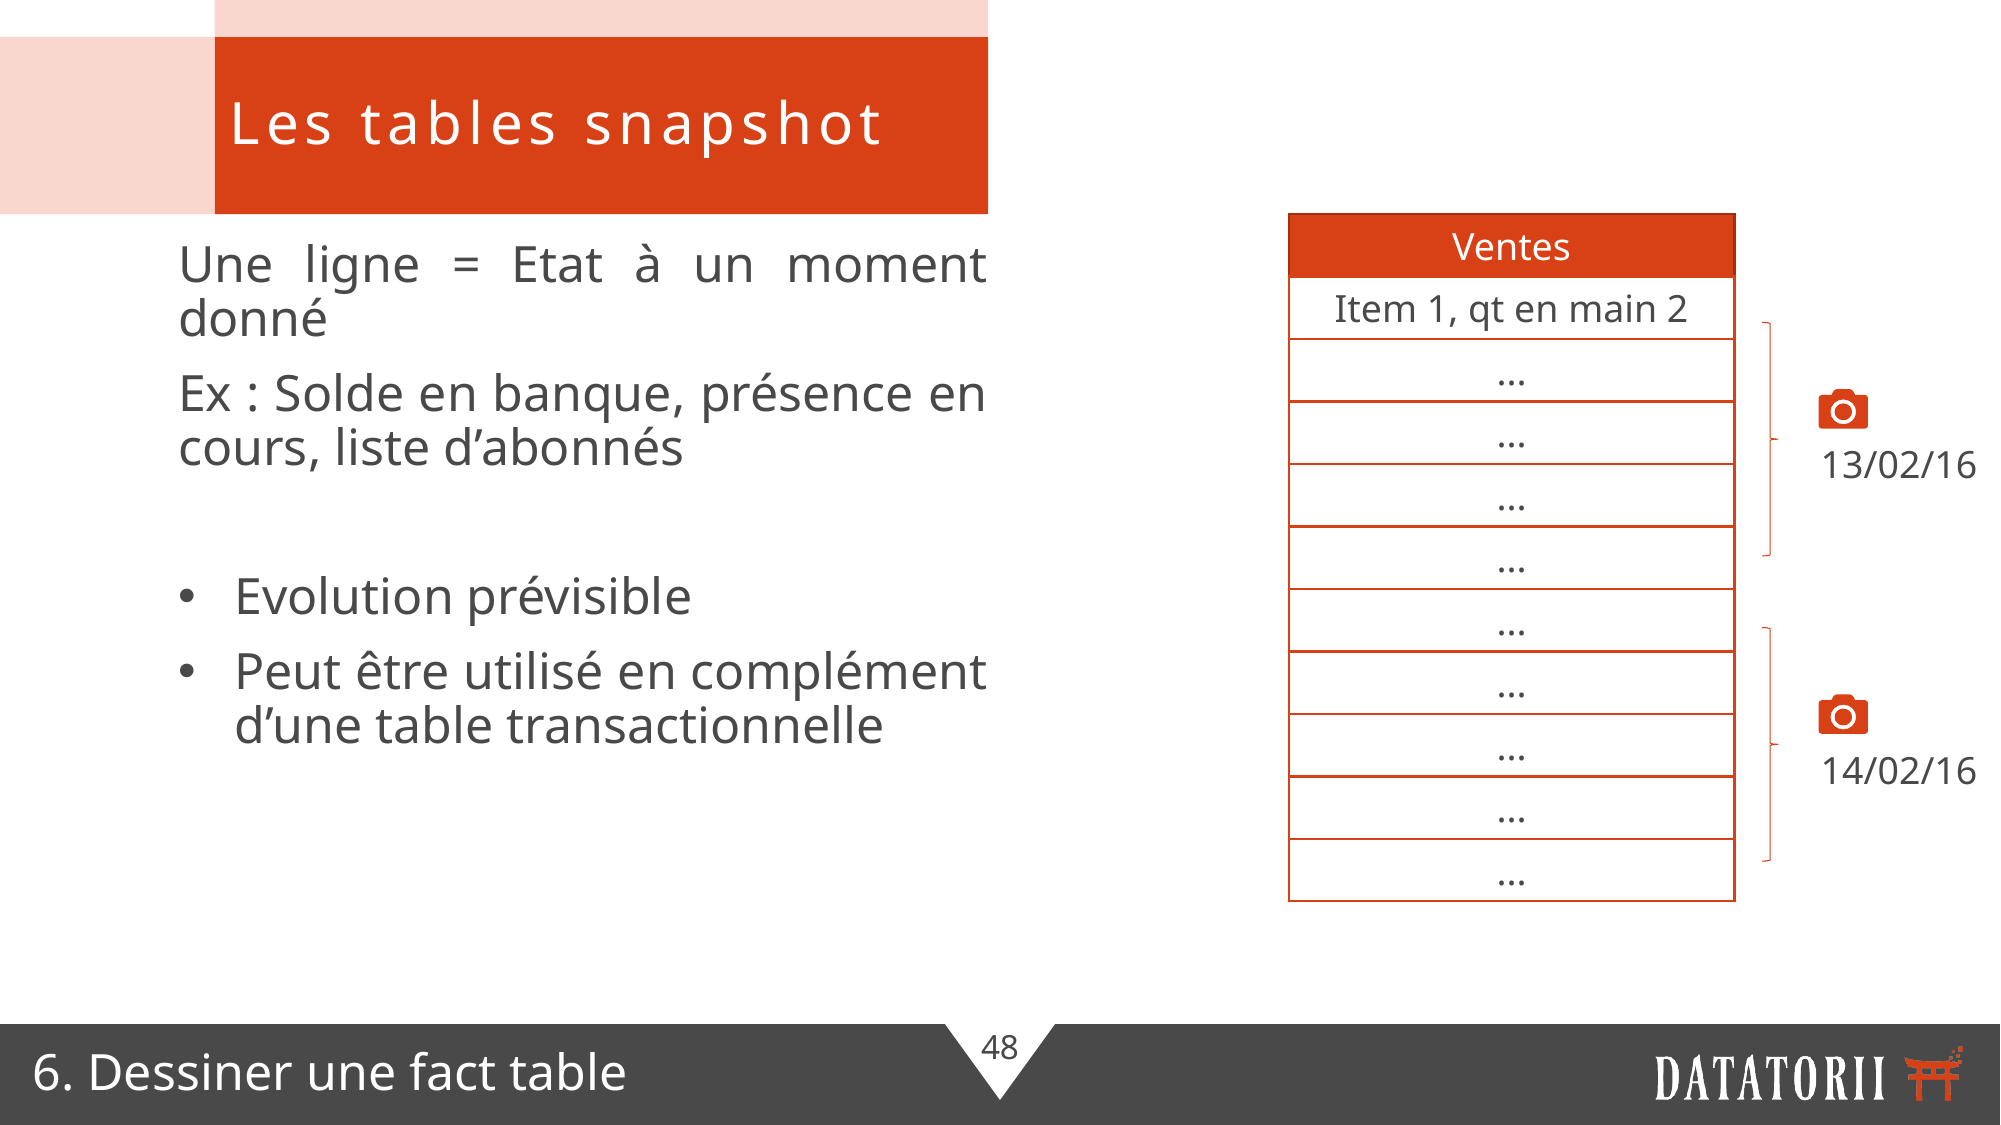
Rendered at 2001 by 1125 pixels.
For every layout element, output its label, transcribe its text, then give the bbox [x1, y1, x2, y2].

text_box ... [1288, 775, 1736, 838]
list Les tables snapshot [214, 36, 989, 215]
text_box ... [1288, 463, 1736, 525]
text_box ... [1288, 525, 1736, 588]
text_box ... [1288, 400, 1736, 463]
text_box ... [1288, 713, 1736, 775]
text_box [1762, 321, 1779, 557]
text_box ... [1288, 650, 1736, 713]
text_box ... [1288, 338, 1736, 400]
picture [1904, 1045, 1964, 1105]
text_box [1818, 694, 1868, 734]
list 6. Dessiner une fact table [0, 1023, 989, 1125]
text_box 13/02/16 [1805, 432, 2000, 496]
text_box [1762, 627, 1779, 862]
text_box Item 1, qt en main 2 [1288, 275, 1736, 338]
text_box ... [1288, 838, 1736, 902]
text_box 14/02/16 [1805, 737, 2000, 801]
text_box Ventes [1288, 213, 1736, 275]
list Une ligne = Etat à un moment donné Ex : Solde en banque, présence en cours, liste d’abonnés Evolution prévisible Peut être utilisé en complément d’une table transactionnelle [178, 231, 989, 1024]
text_box [1818, 389, 1868, 429]
picture [1648, 1045, 1886, 1105]
text_box ... [1288, 588, 1736, 650]
